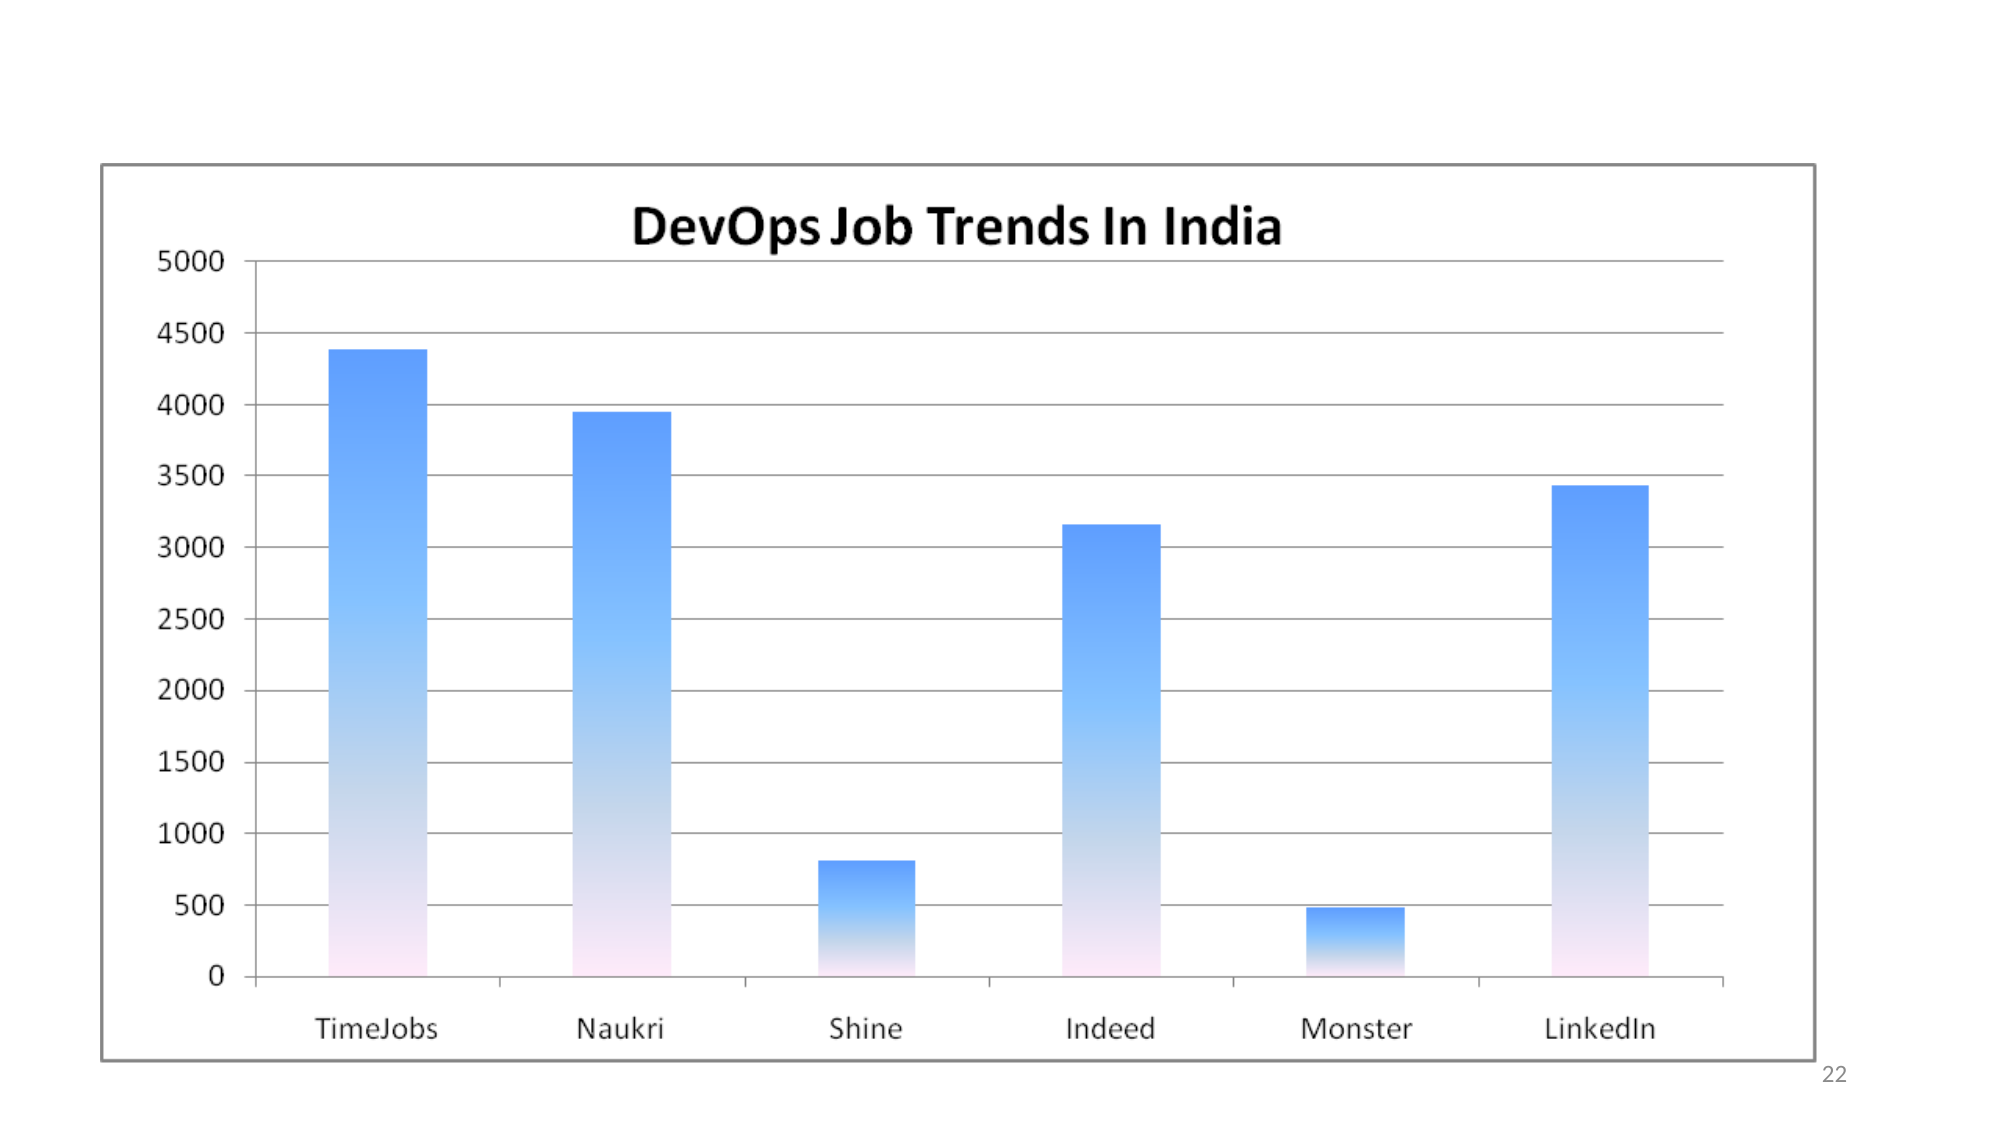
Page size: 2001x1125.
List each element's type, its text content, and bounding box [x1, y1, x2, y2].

slide_number 22 [1412, 1042, 1863, 1103]
picture [99, 162, 1818, 1064]
